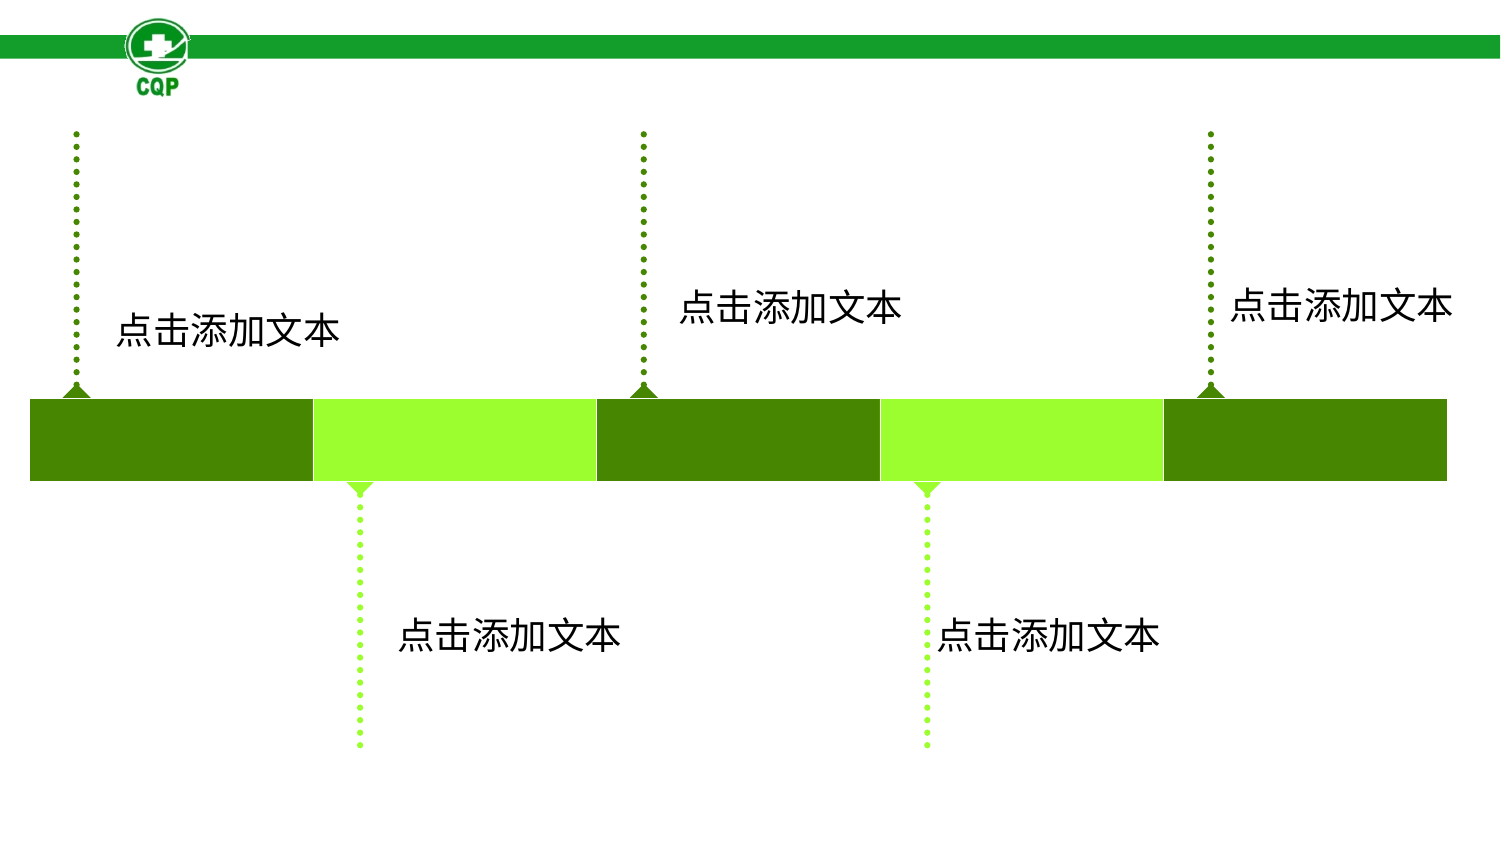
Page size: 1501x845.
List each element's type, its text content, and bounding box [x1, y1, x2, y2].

text_box [918, 482, 936, 491]
text_box 点击添加文本 [921, 604, 1177, 665]
text_box [596, 398, 879, 482]
text_box [1163, 398, 1448, 482]
text_box 点击添加文本 [663, 276, 919, 337]
text_box 点击添加文本 [1214, 274, 1470, 335]
text_box [879, 398, 1163, 482]
text_box [634, 389, 653, 398]
picture [118, 11, 201, 106]
text_box 点击添加文本 [382, 604, 638, 665]
text_box [312, 398, 596, 482]
text_box [351, 482, 369, 491]
text_box [1202, 389, 1220, 398]
text_box [67, 389, 86, 398]
text_box 点击添加文本 [101, 299, 356, 360]
text_box [29, 398, 312, 482]
